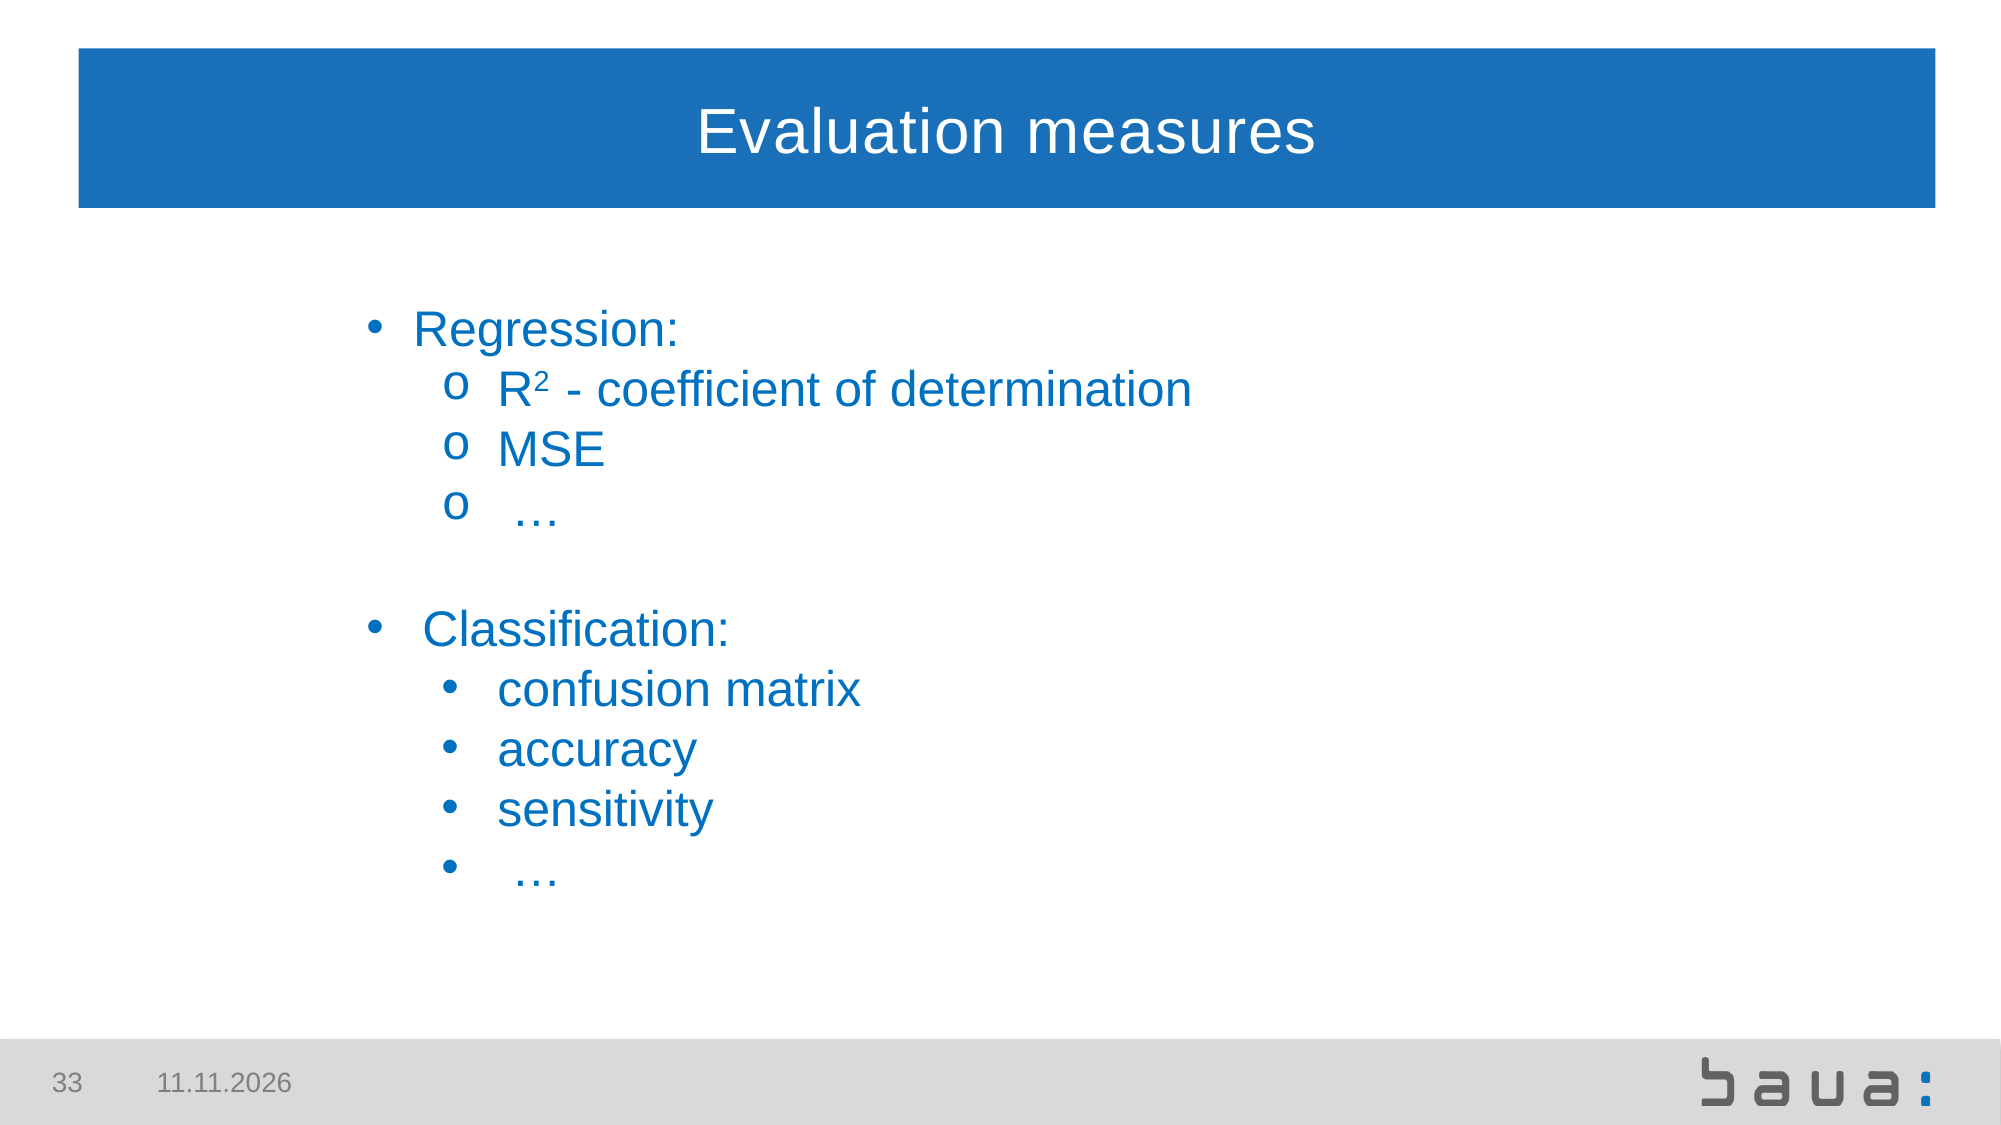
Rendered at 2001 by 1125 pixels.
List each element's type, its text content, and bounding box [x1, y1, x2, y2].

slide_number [156, 1051, 362, 1112]
slide_number 33 [51, 1051, 141, 1112]
title Evaluation measures [78, 48, 1936, 208]
text_box Regression: R2 - coefficient of determination MSE … Classification: confusion matrix accuracy sensitivity … [351, 288, 1208, 964]
